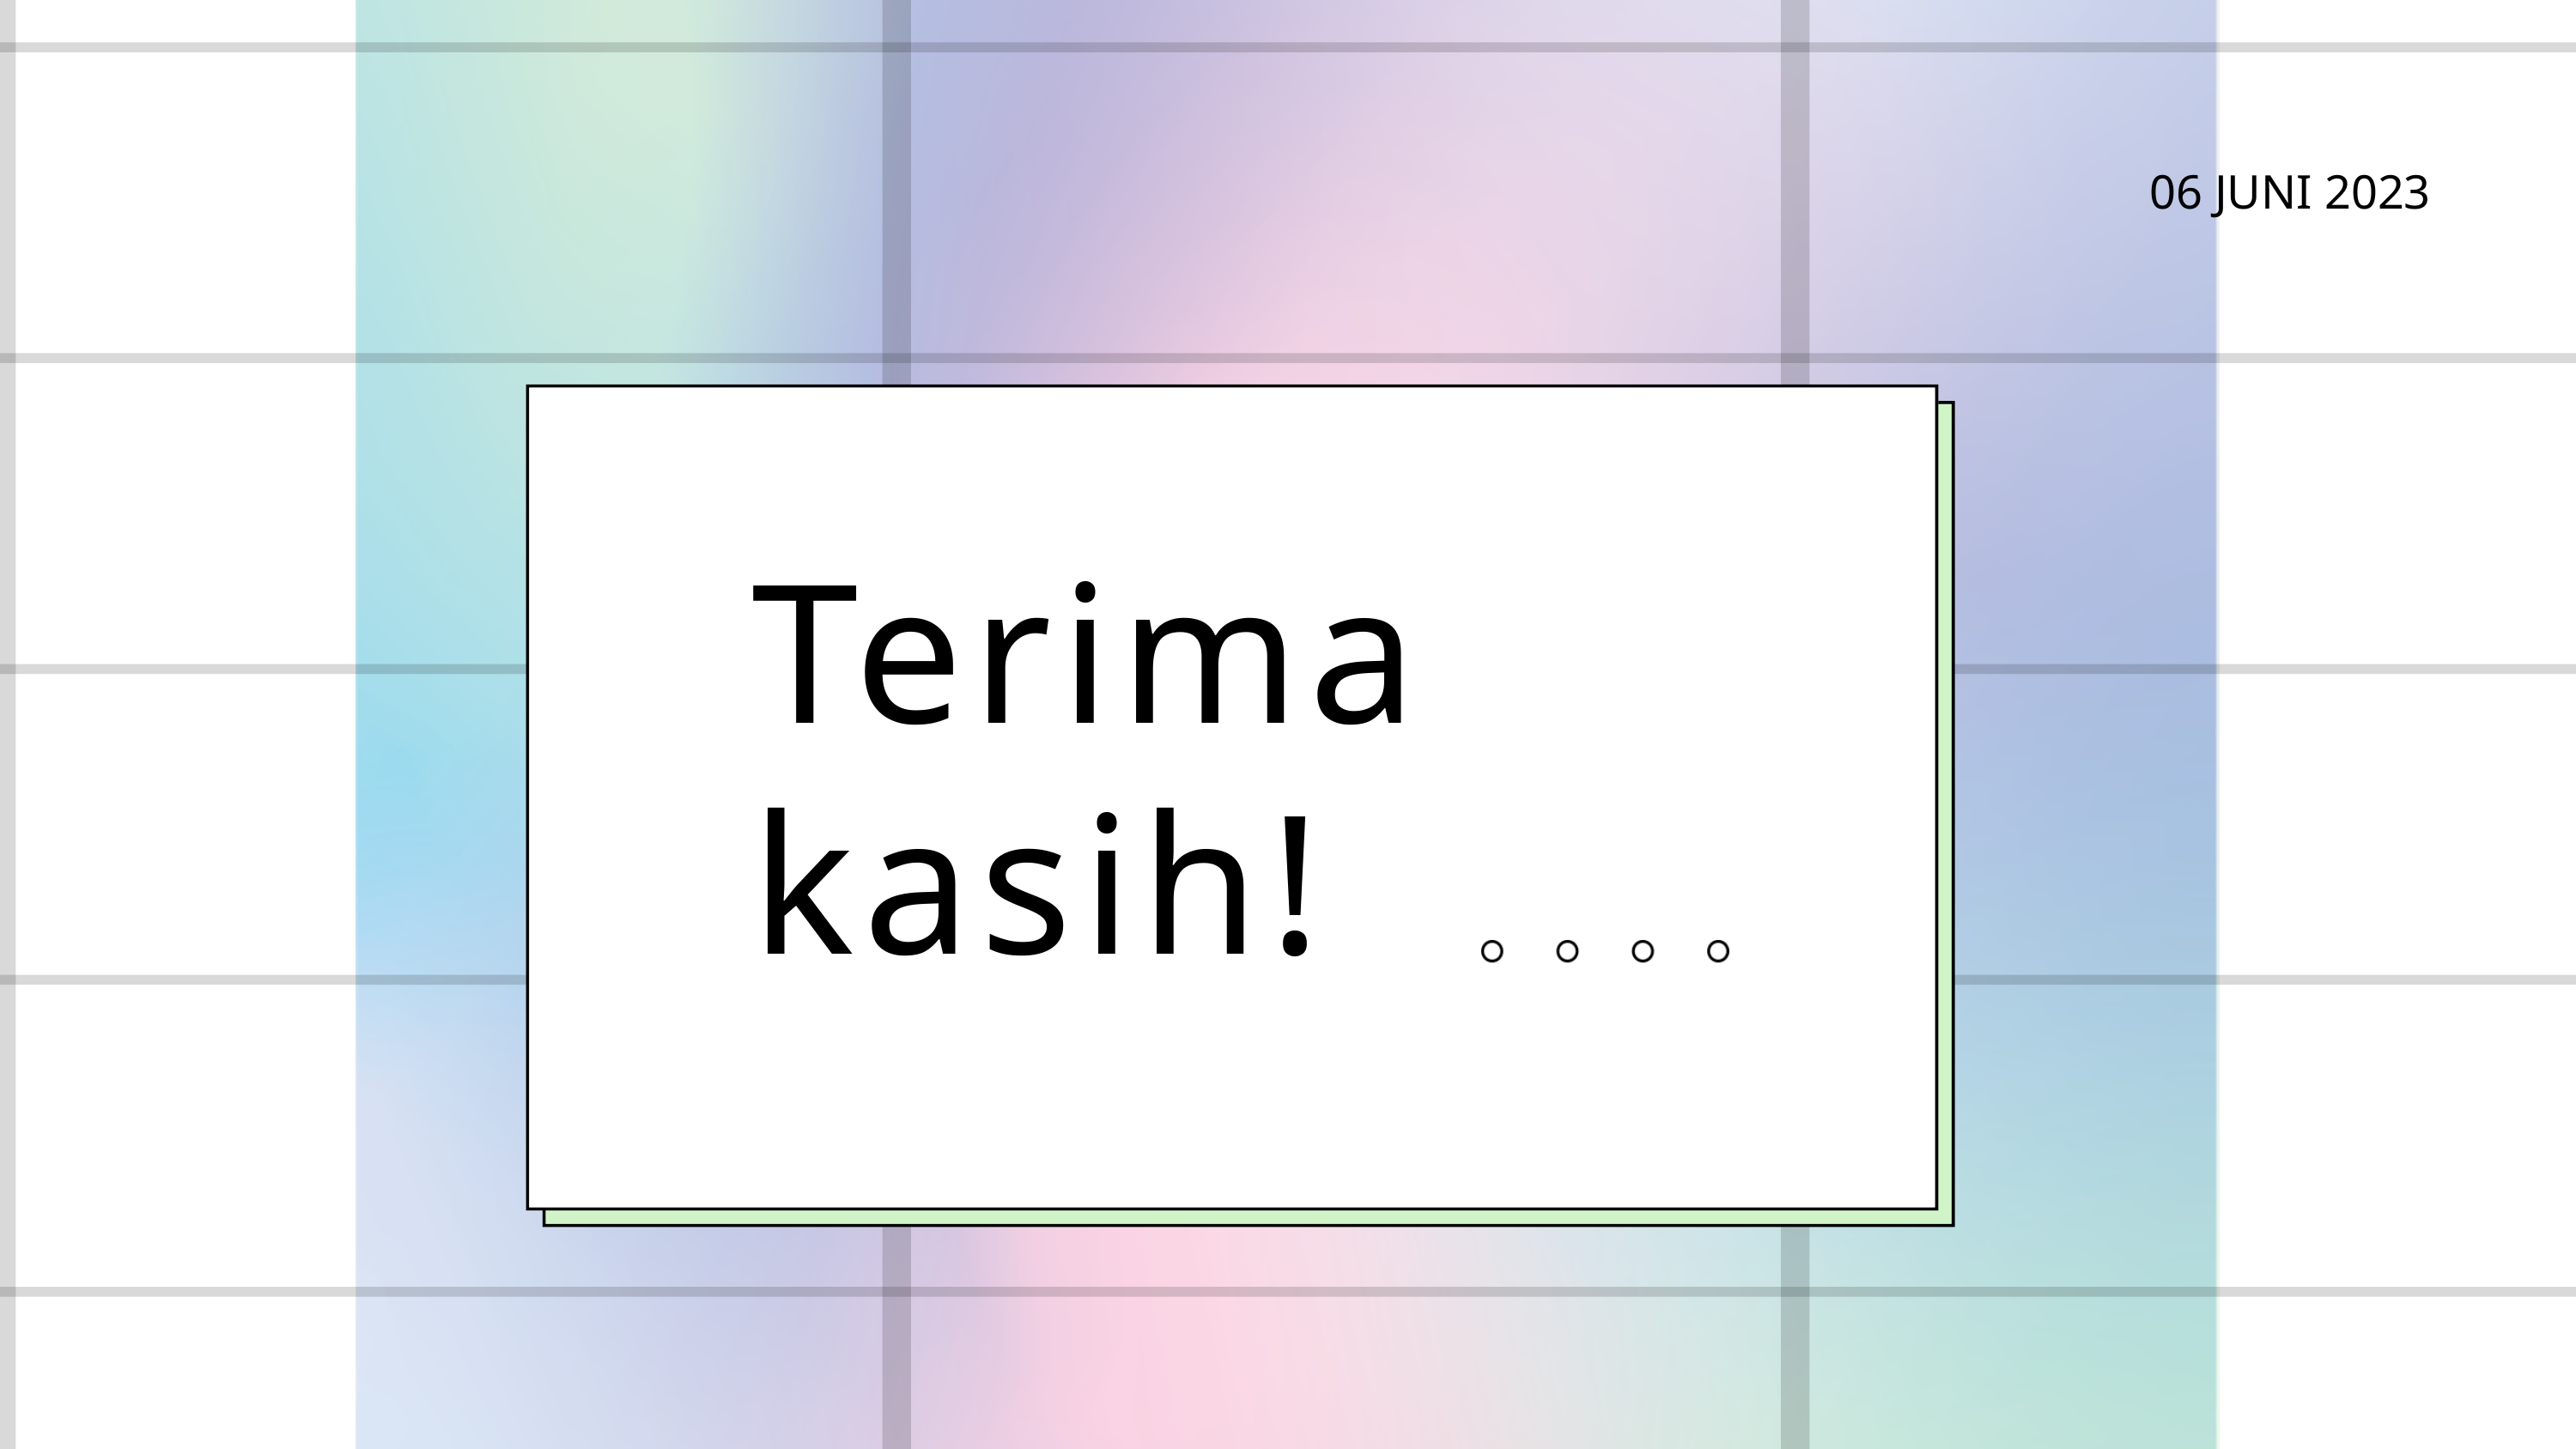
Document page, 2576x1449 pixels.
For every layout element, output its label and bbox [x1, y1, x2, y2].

text_box [0, 0, 2576, 1449]
text_box [526, 384, 1955, 1228]
